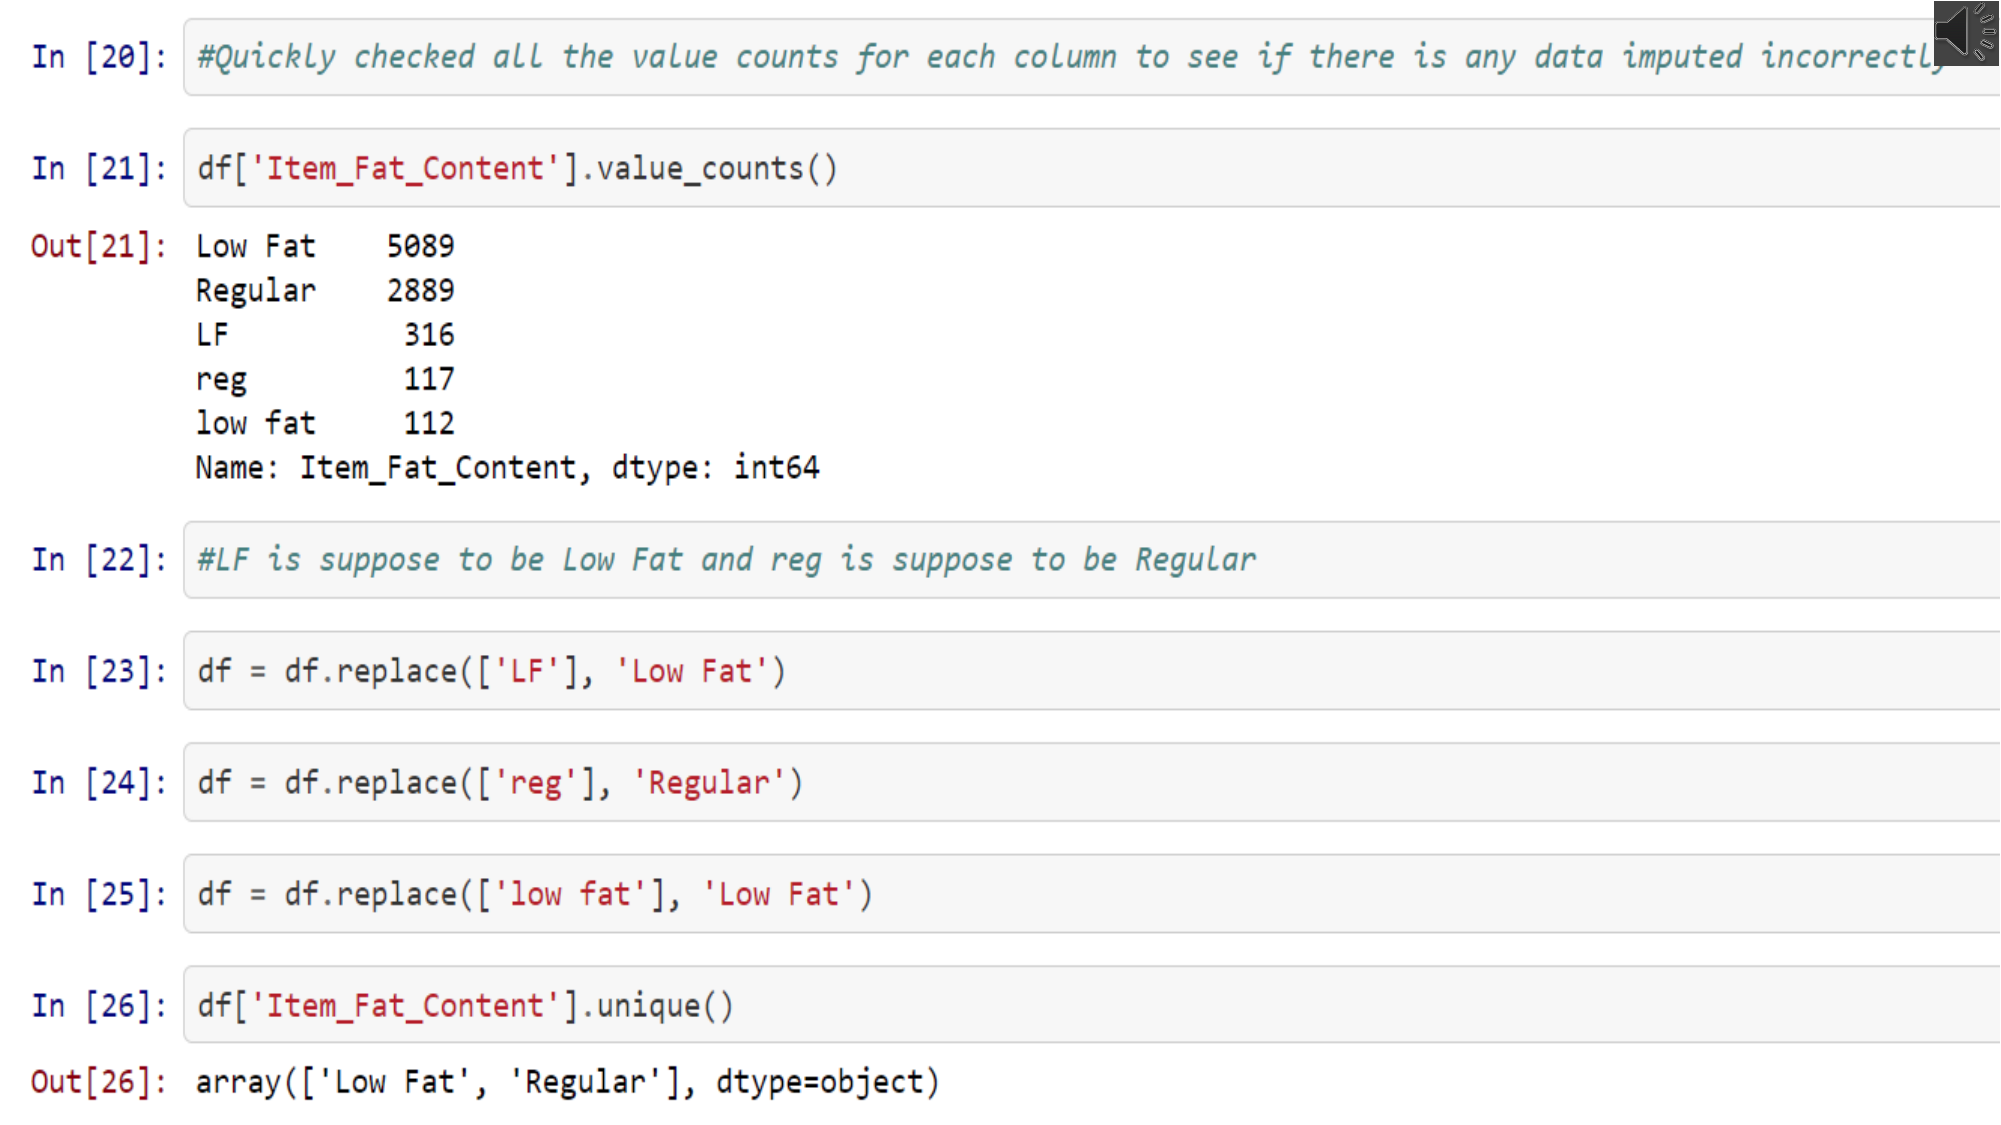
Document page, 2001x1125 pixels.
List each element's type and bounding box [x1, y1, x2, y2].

list [1933, 0, 2000, 67]
picture [0, 0, 2000, 1125]
